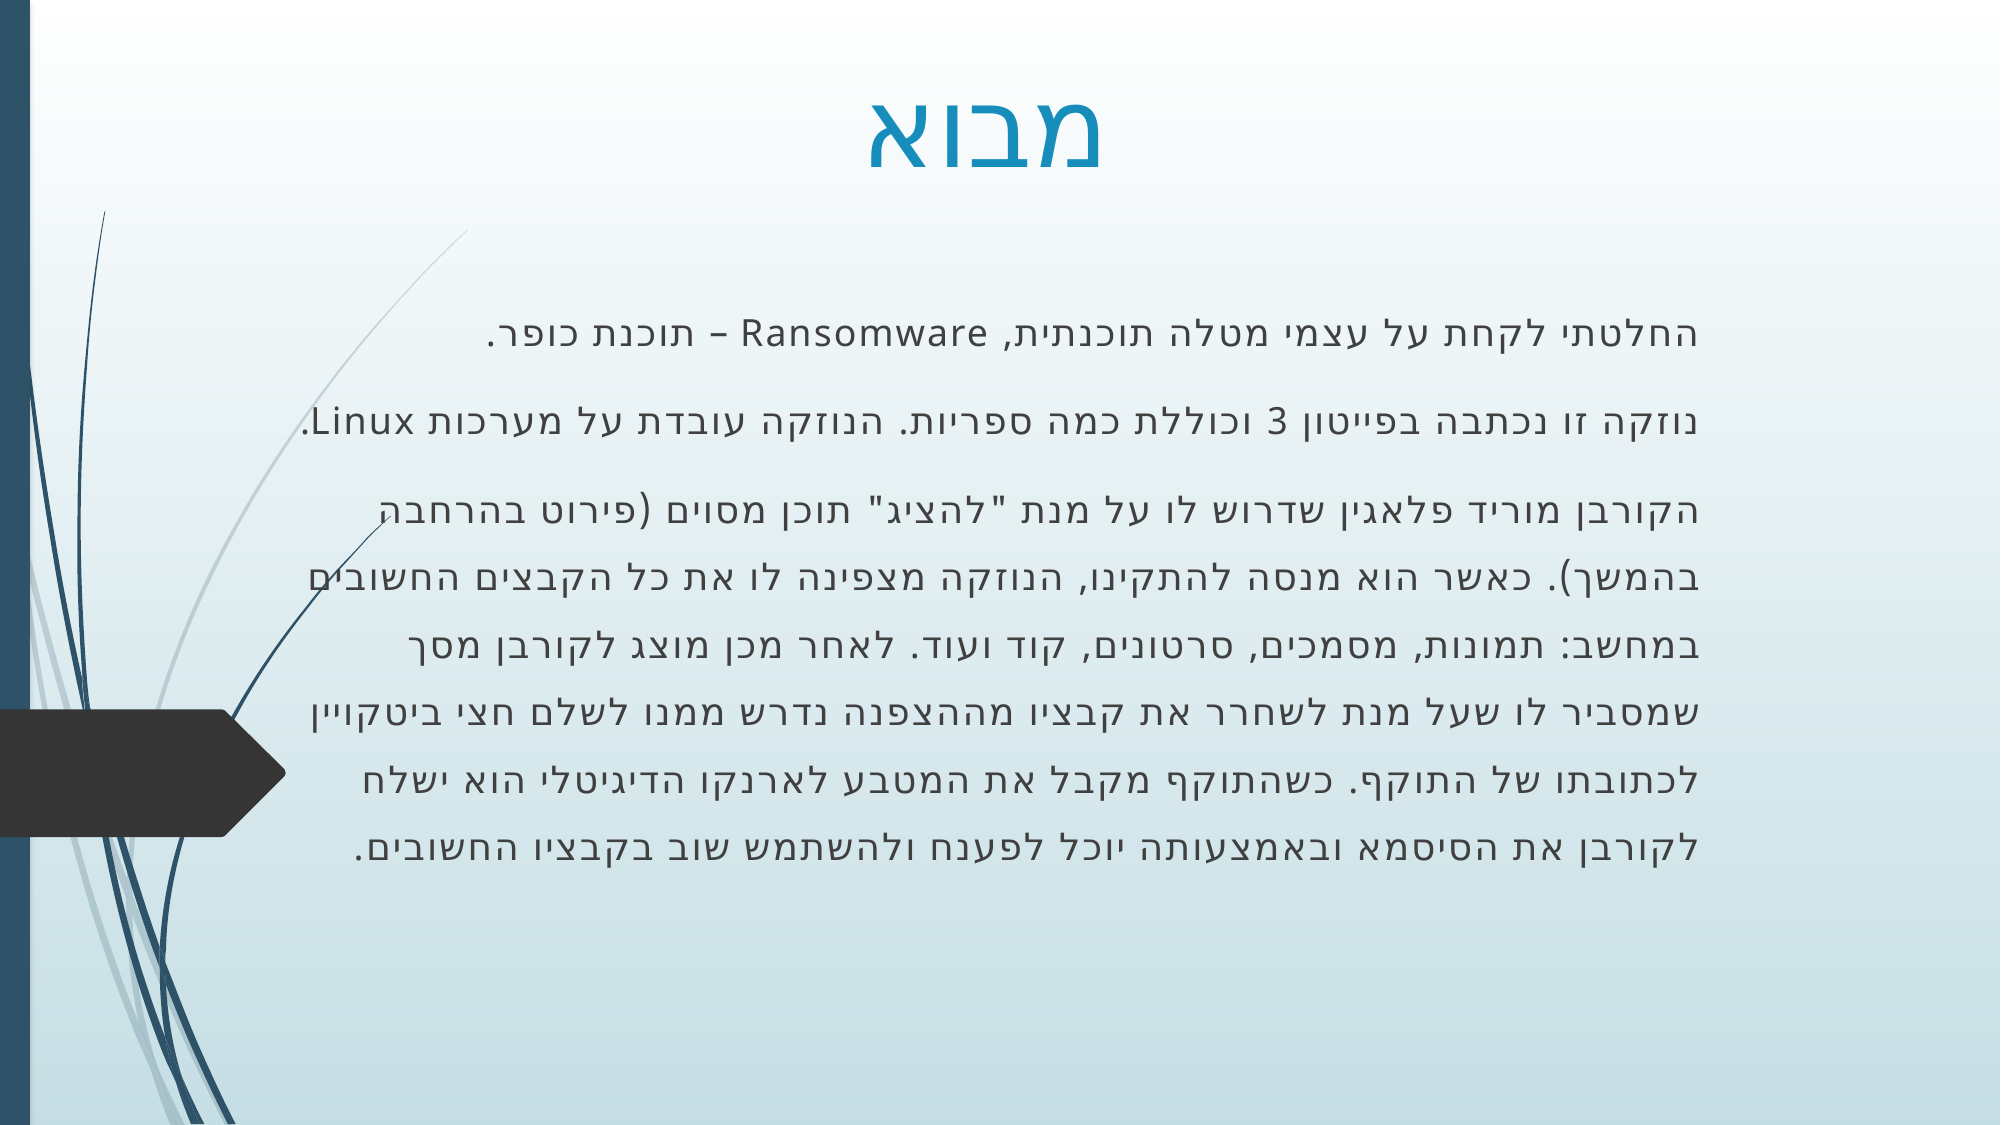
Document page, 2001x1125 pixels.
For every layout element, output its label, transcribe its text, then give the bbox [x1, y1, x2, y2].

subtitle החלטתי לקחת על עצמי מטלה תוכנתית, Ransomware – תוכנת כופר. נוזקה זו נכתבה בפייטון 3 וכוללת כמה ספריות. הנוזקה עובדת על מערכות Linux. הקורבן מוריד פלאגין שדרוש לו על מנת "להציג" תוכן מסוים (פירוט בהרחבה בהמשך). כאשר הוא מנסה להתקינו, הנוזקה מצפינה לו את כל הקבצים החשובים במחשב: תמונות, מסמכים, סרטונים, קוד ועוד. לאחר מכן מוצג לקורבן מסך שמסביר לו שעל מנת לשחרר את קבציו מההצפנה נדרש ממנו לשלם חצי ביטקויין לכתובתו של התוקף. כשהתוקף מקבל את המטבע לארנקו הדיגיטלי הוא ישלח לקורבן את הסיסמא ובאמצעותה יוכל לפענח ולהשתמש שוב בקבציו החשובים. [254, 278, 1717, 913]
title מבוא [254, 37, 1717, 198]
